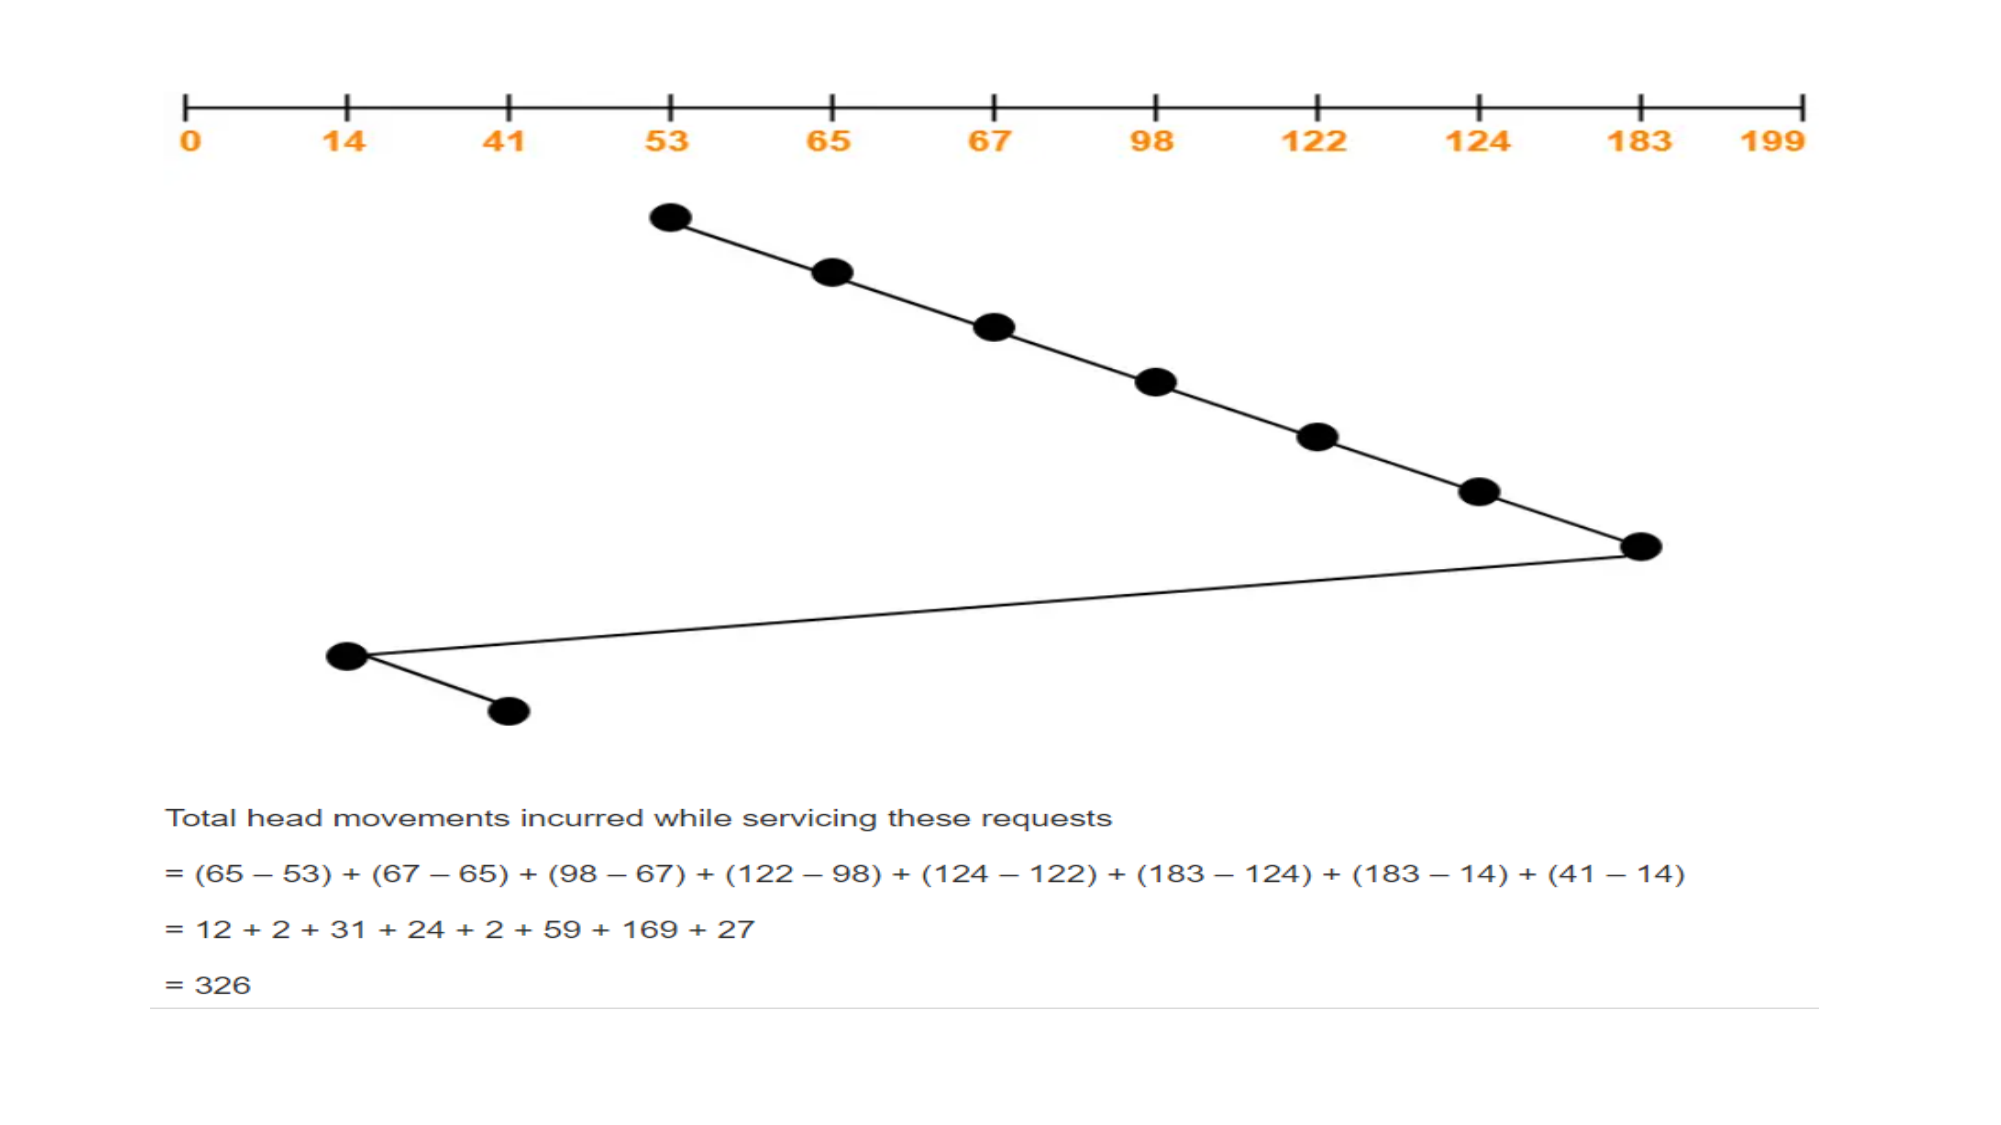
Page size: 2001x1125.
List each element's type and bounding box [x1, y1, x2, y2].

list [149, 86, 1819, 1014]
